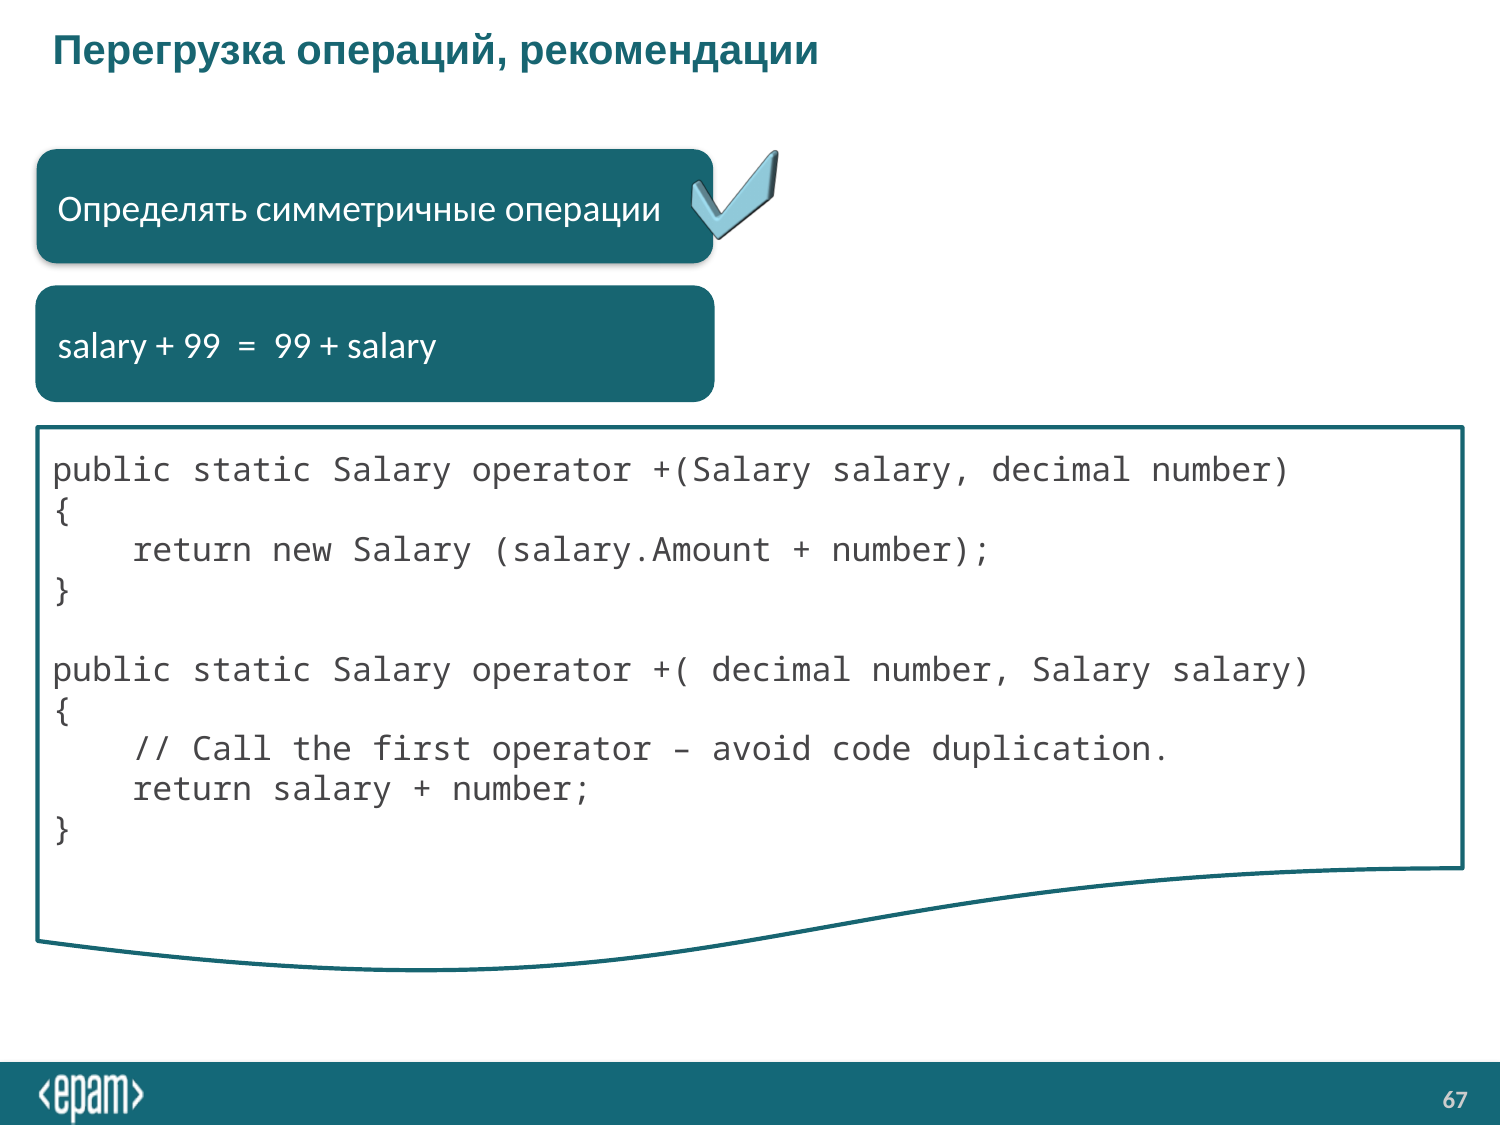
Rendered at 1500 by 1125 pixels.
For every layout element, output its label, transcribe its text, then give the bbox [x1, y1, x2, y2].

picture [38, 1074, 144, 1125]
text_box public static Salary operator +(Salary salary, decimal number) { return new Salary (salary.Amount + number); } public static Salary operator +( decimal number, Salary salary) { // Call the first operator – avoid code duplication. return salary + number; } [35, 425, 1465, 973]
text_box salary + 99 = 99 + salary [35, 285, 715, 403]
title Перегрузка операций, рекомендации [0, 0, 1500, 95]
text_box Определять симметричные операции [36, 149, 713, 264]
picture [689, 152, 782, 240]
